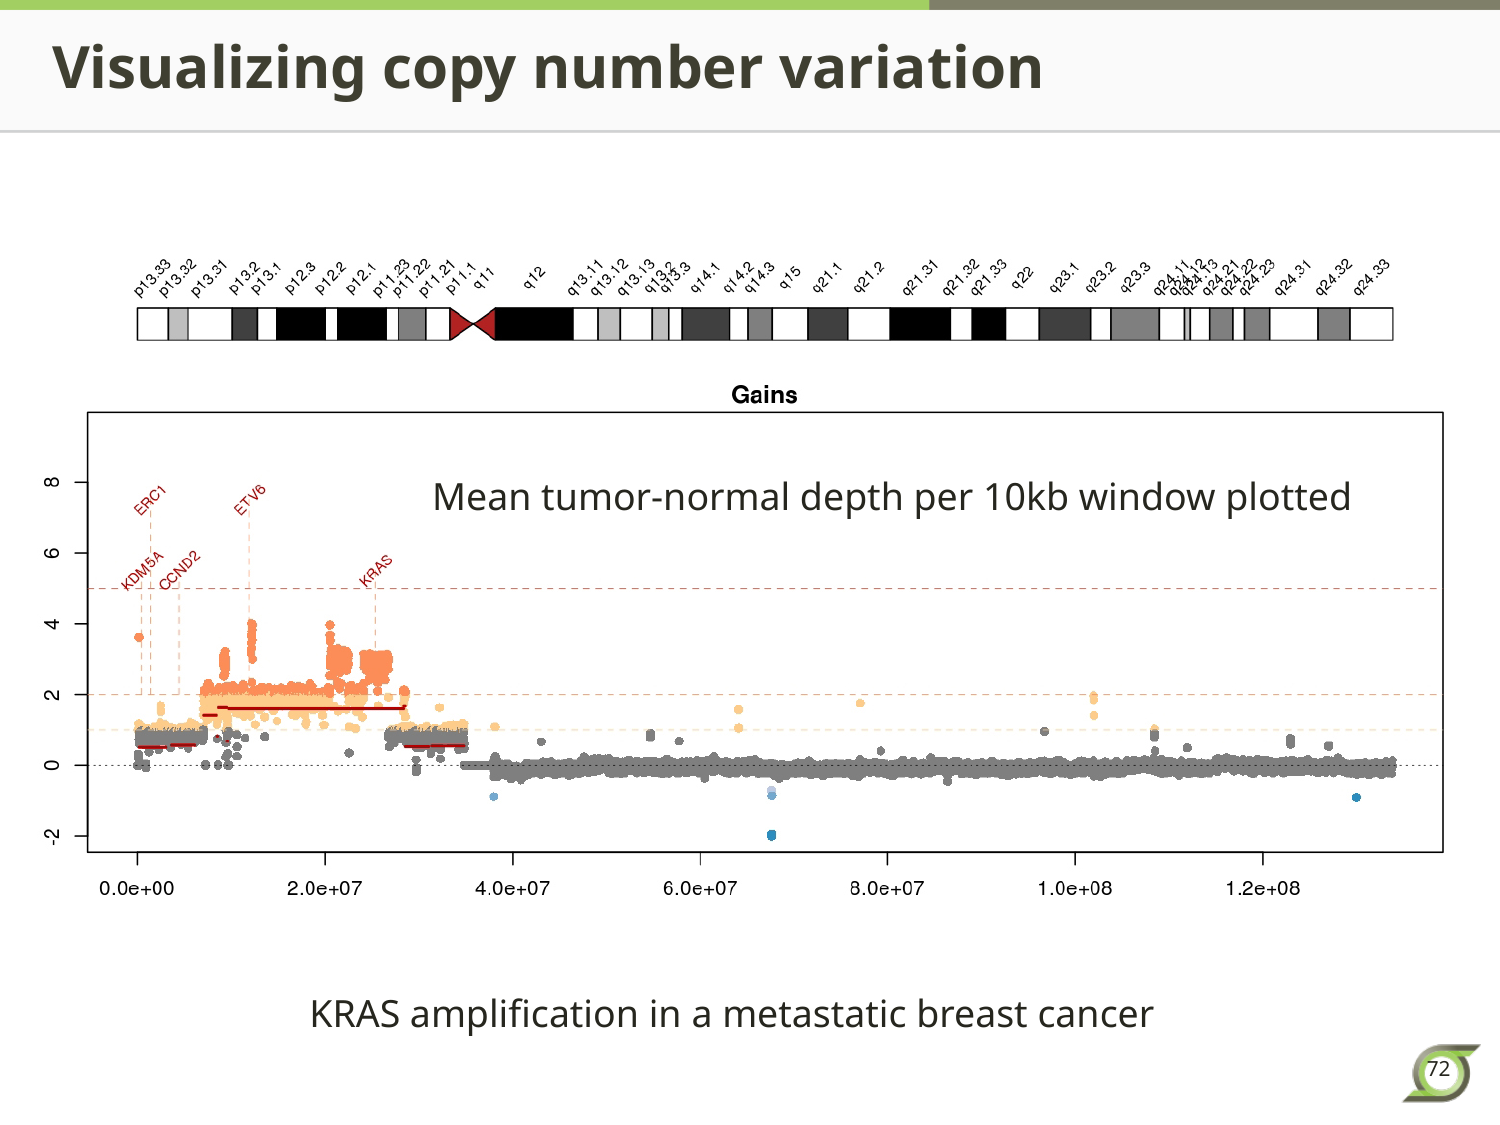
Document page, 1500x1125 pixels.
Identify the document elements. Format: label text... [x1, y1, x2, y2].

text_box KRAS amplification in a metastatic breast cancer [294, 1015, 1170, 1043]
title Visualizing copy number variation [37, 18, 1454, 112]
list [36, 166, 1455, 1007]
